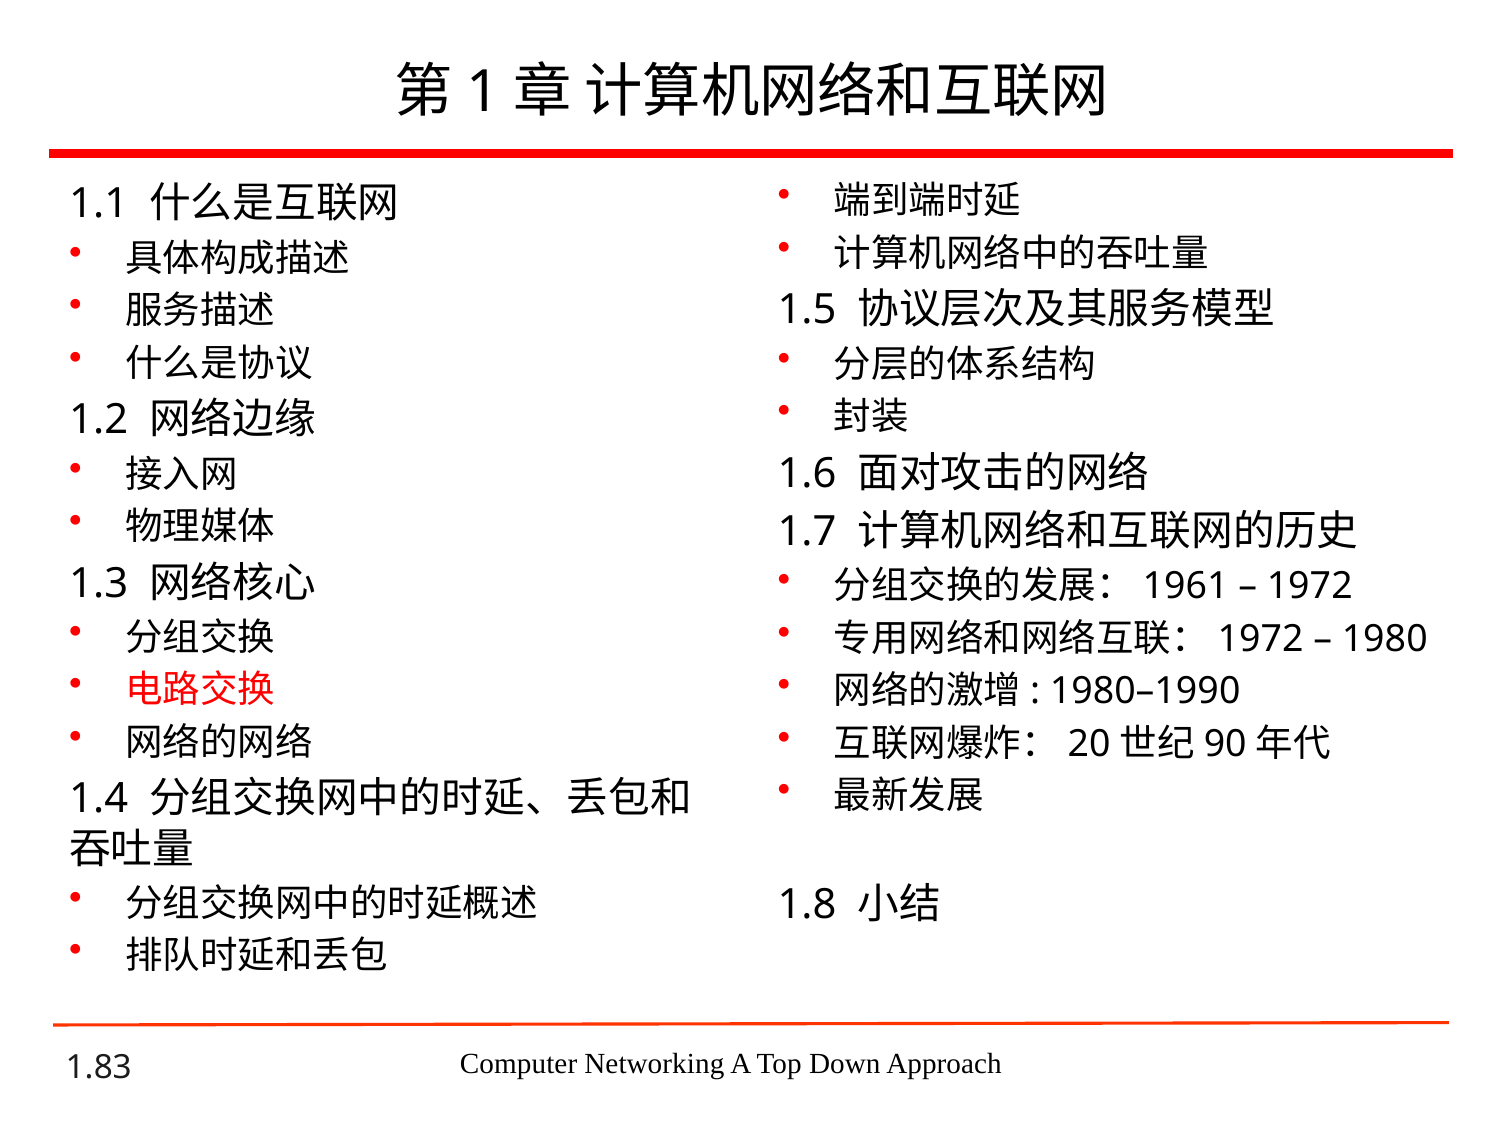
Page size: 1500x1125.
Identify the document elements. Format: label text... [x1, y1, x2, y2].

list 1.1 什么是互联网 具体构成描述 服务描述 什么是协议 1.2 网络边缘 接入网 物理媒体 1.3 网络核心 分组交换 电路交换 网络的网络 1.4 分组交换网中的时延、丢包和吞吐量 分组交换网中的时延概述 排队时延和丢包 [53, 168, 738, 1014]
title 第1章 计算机网络和互联网 [51, 33, 1452, 144]
list 端到端时延 计算机网络中的吞吐量 1.5 协议层次及其服务模型 分层的体系结构 封装 1.6 面对攻击的网络 1.7 计算机网络和互联网的历史 分组交换的发展：1961 – 1972 专用网络和网络互联：1972 – 1980 网络的激增: 1980–1990 互联网爆炸：20世纪90年代 最新发展 1.8 小结 [762, 168, 1447, 1014]
